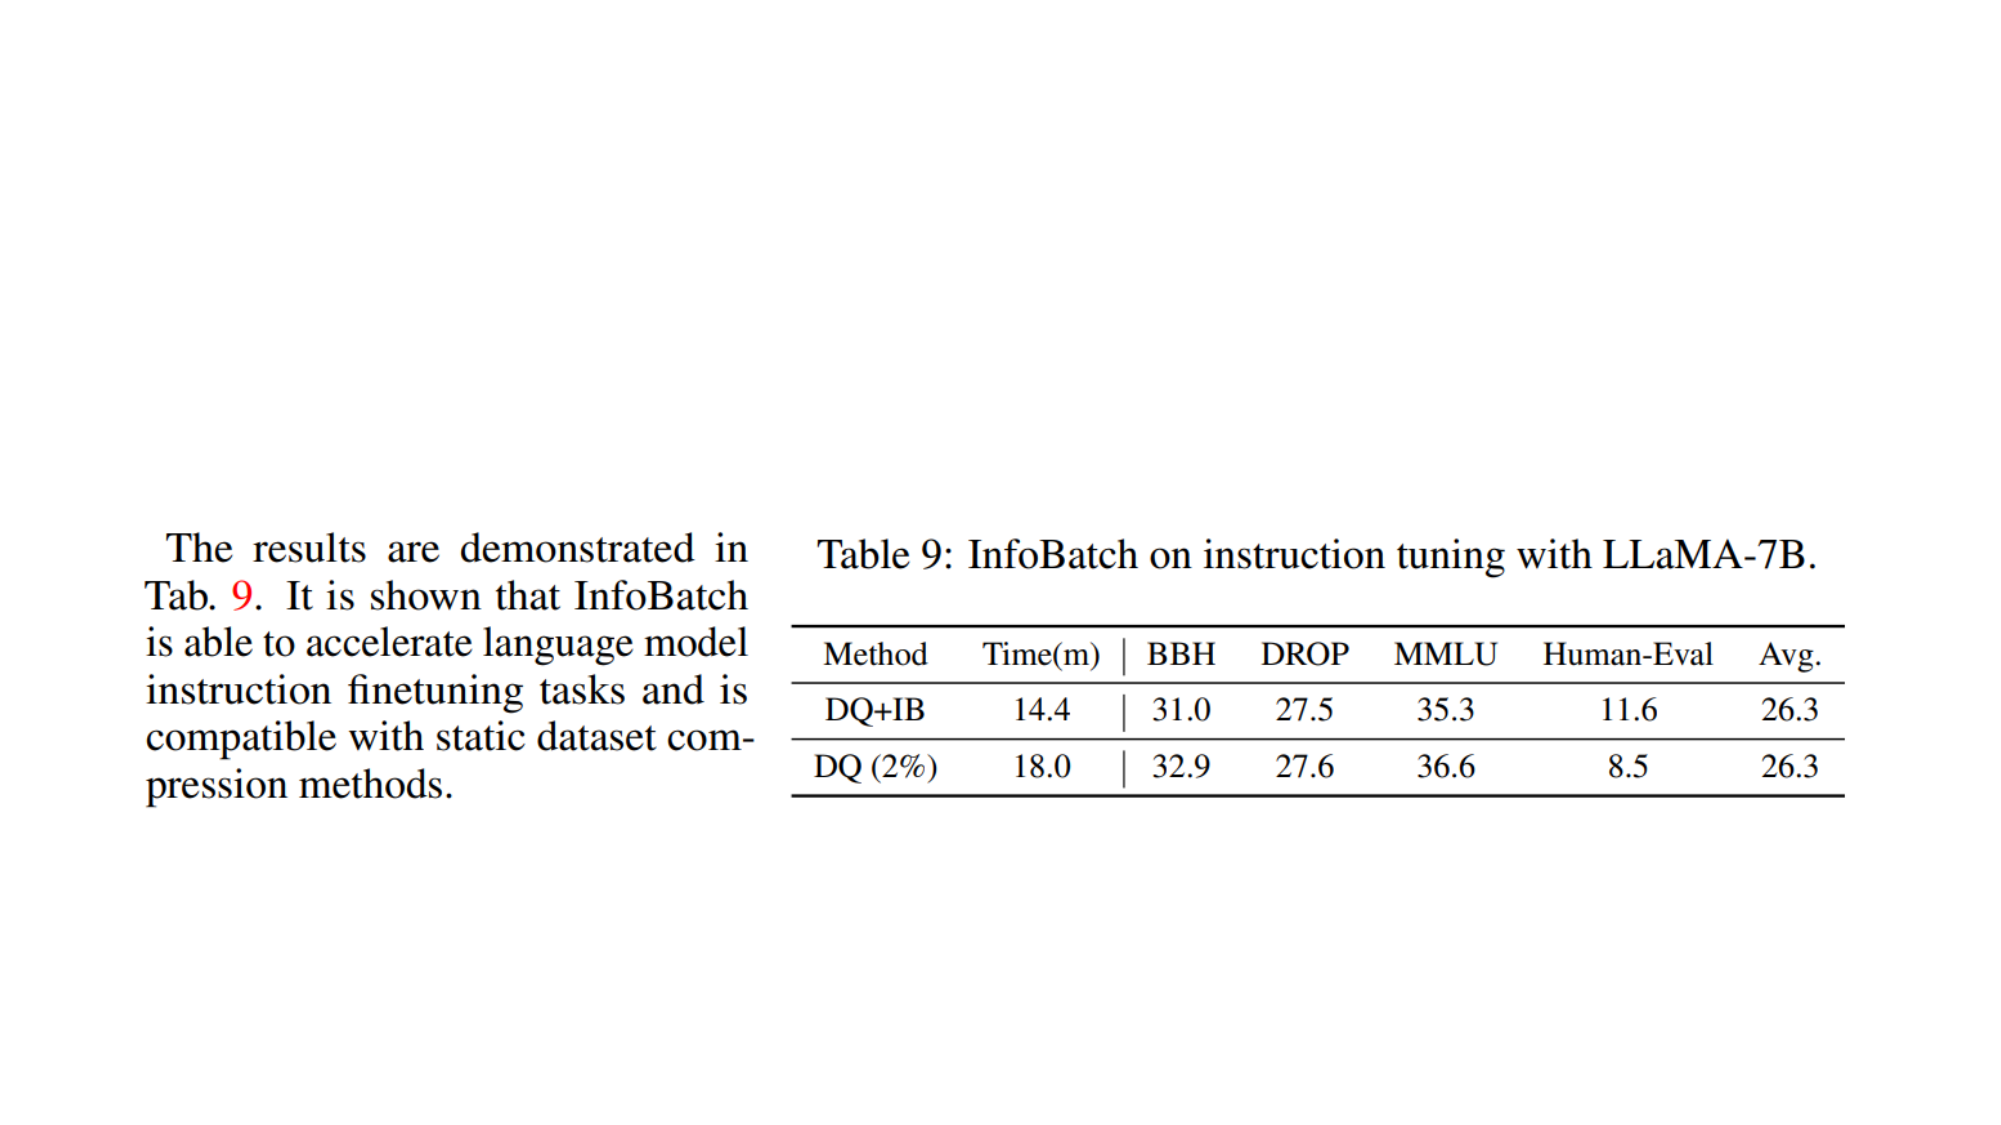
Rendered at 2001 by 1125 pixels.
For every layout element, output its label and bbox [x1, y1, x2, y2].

list [137, 478, 1863, 834]
